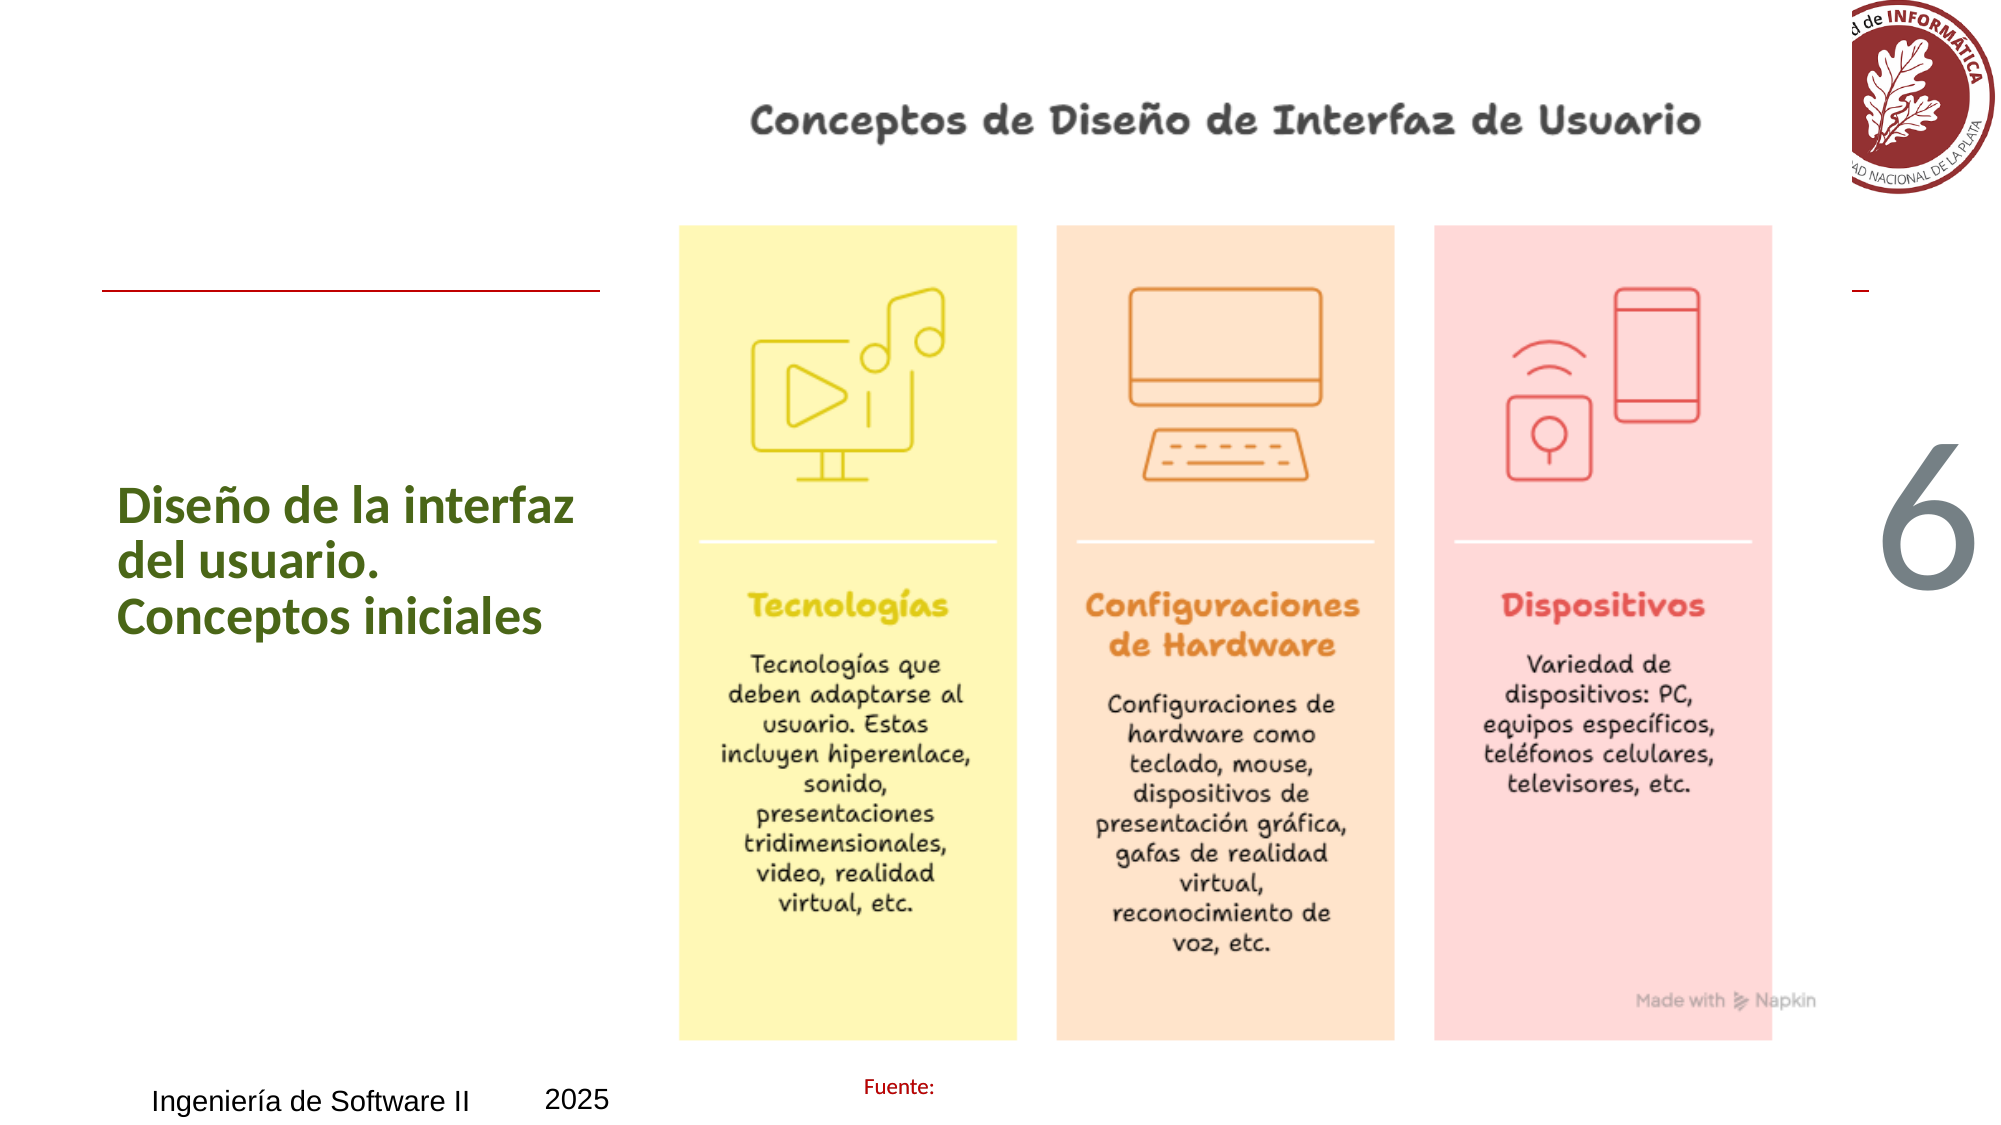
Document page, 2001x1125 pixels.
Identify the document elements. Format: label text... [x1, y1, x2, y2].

title Diseño de la interfaz del usuario. Conceptos iniciales [102, 469, 593, 656]
picture [599, 0, 2000, 1045]
text_box [362, 562, 593, 799]
slide_number 6 [1857, 467, 1998, 640]
